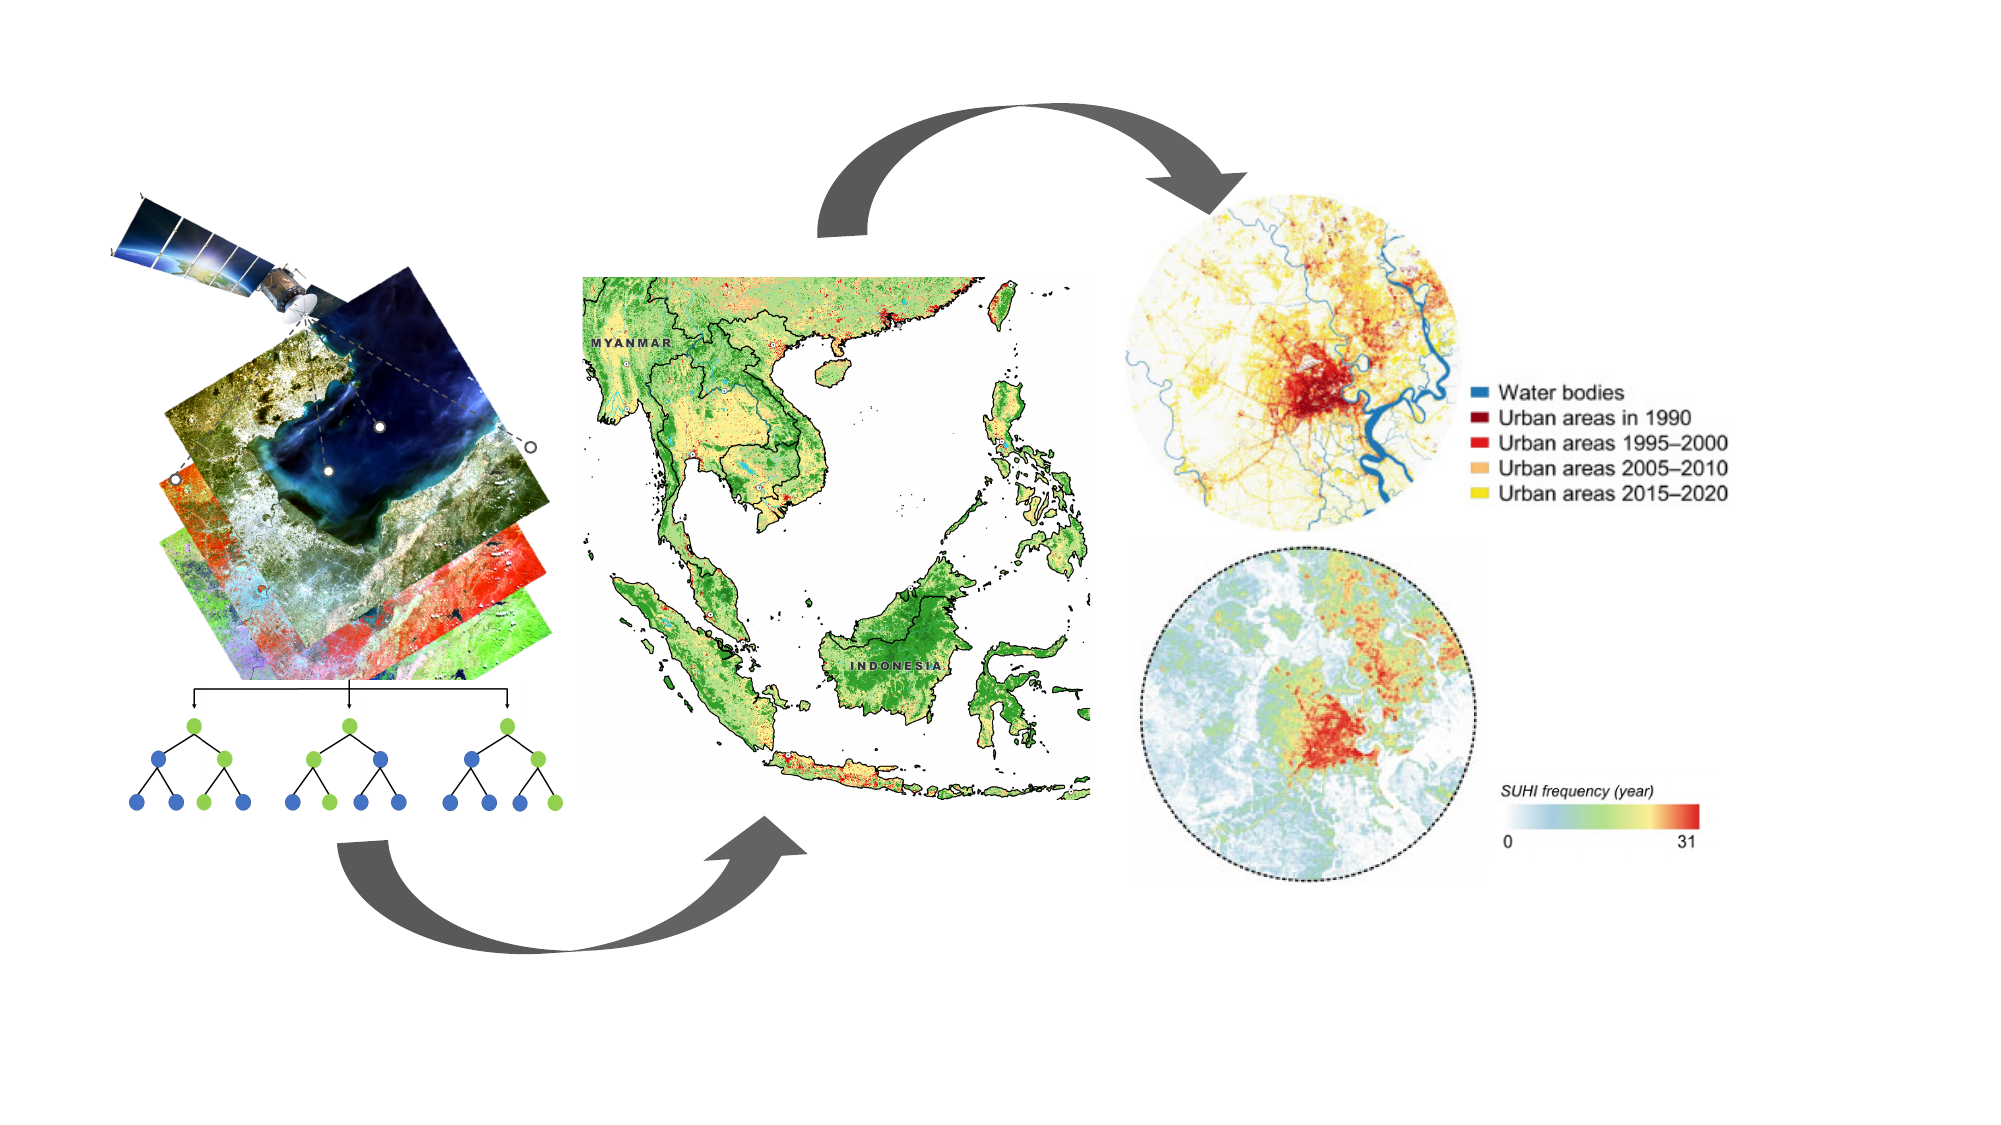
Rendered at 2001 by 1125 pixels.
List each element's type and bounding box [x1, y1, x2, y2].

text_box [95, 102, 1735, 975]
